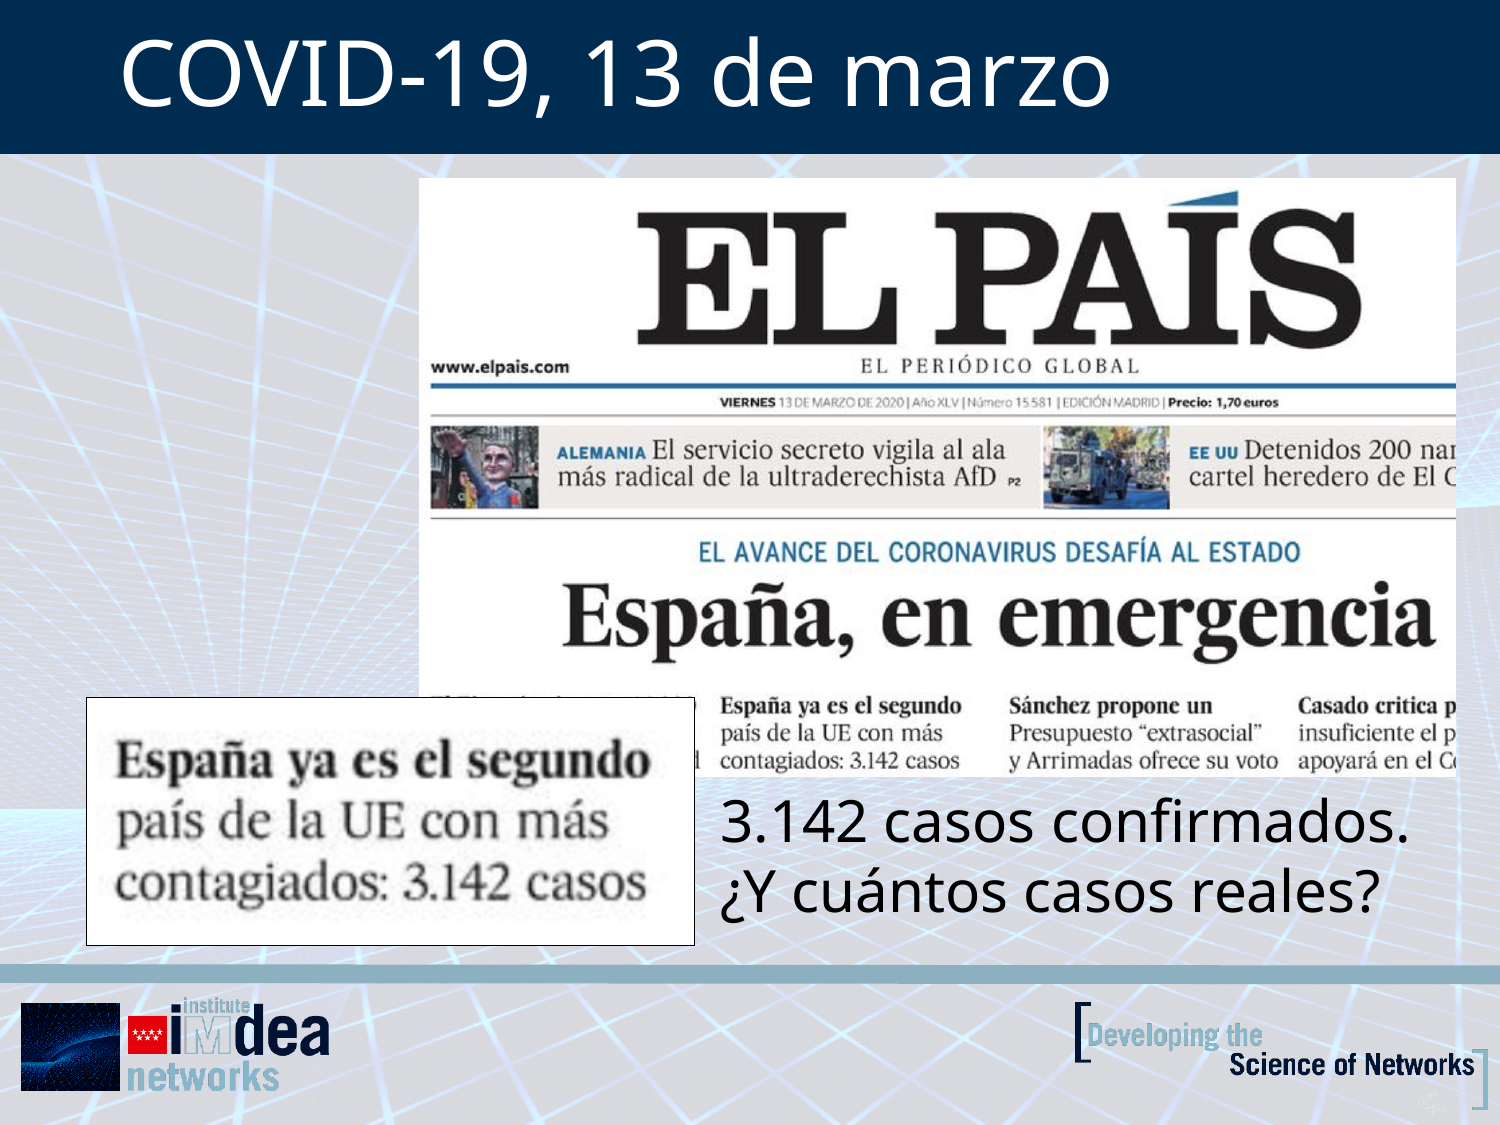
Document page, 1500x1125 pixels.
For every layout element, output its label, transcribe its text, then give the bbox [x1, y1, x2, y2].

text_box 3.142 casos confirmados. ¿Y cuántos casos reales? [705, 777, 1456, 932]
picture [1075, 1002, 1488, 1110]
picture [128, 997, 329, 1091]
picture [86, 178, 1456, 946]
title COVID-19, 13 de marzo [103, 20, 1286, 134]
picture [21, 1003, 120, 1091]
